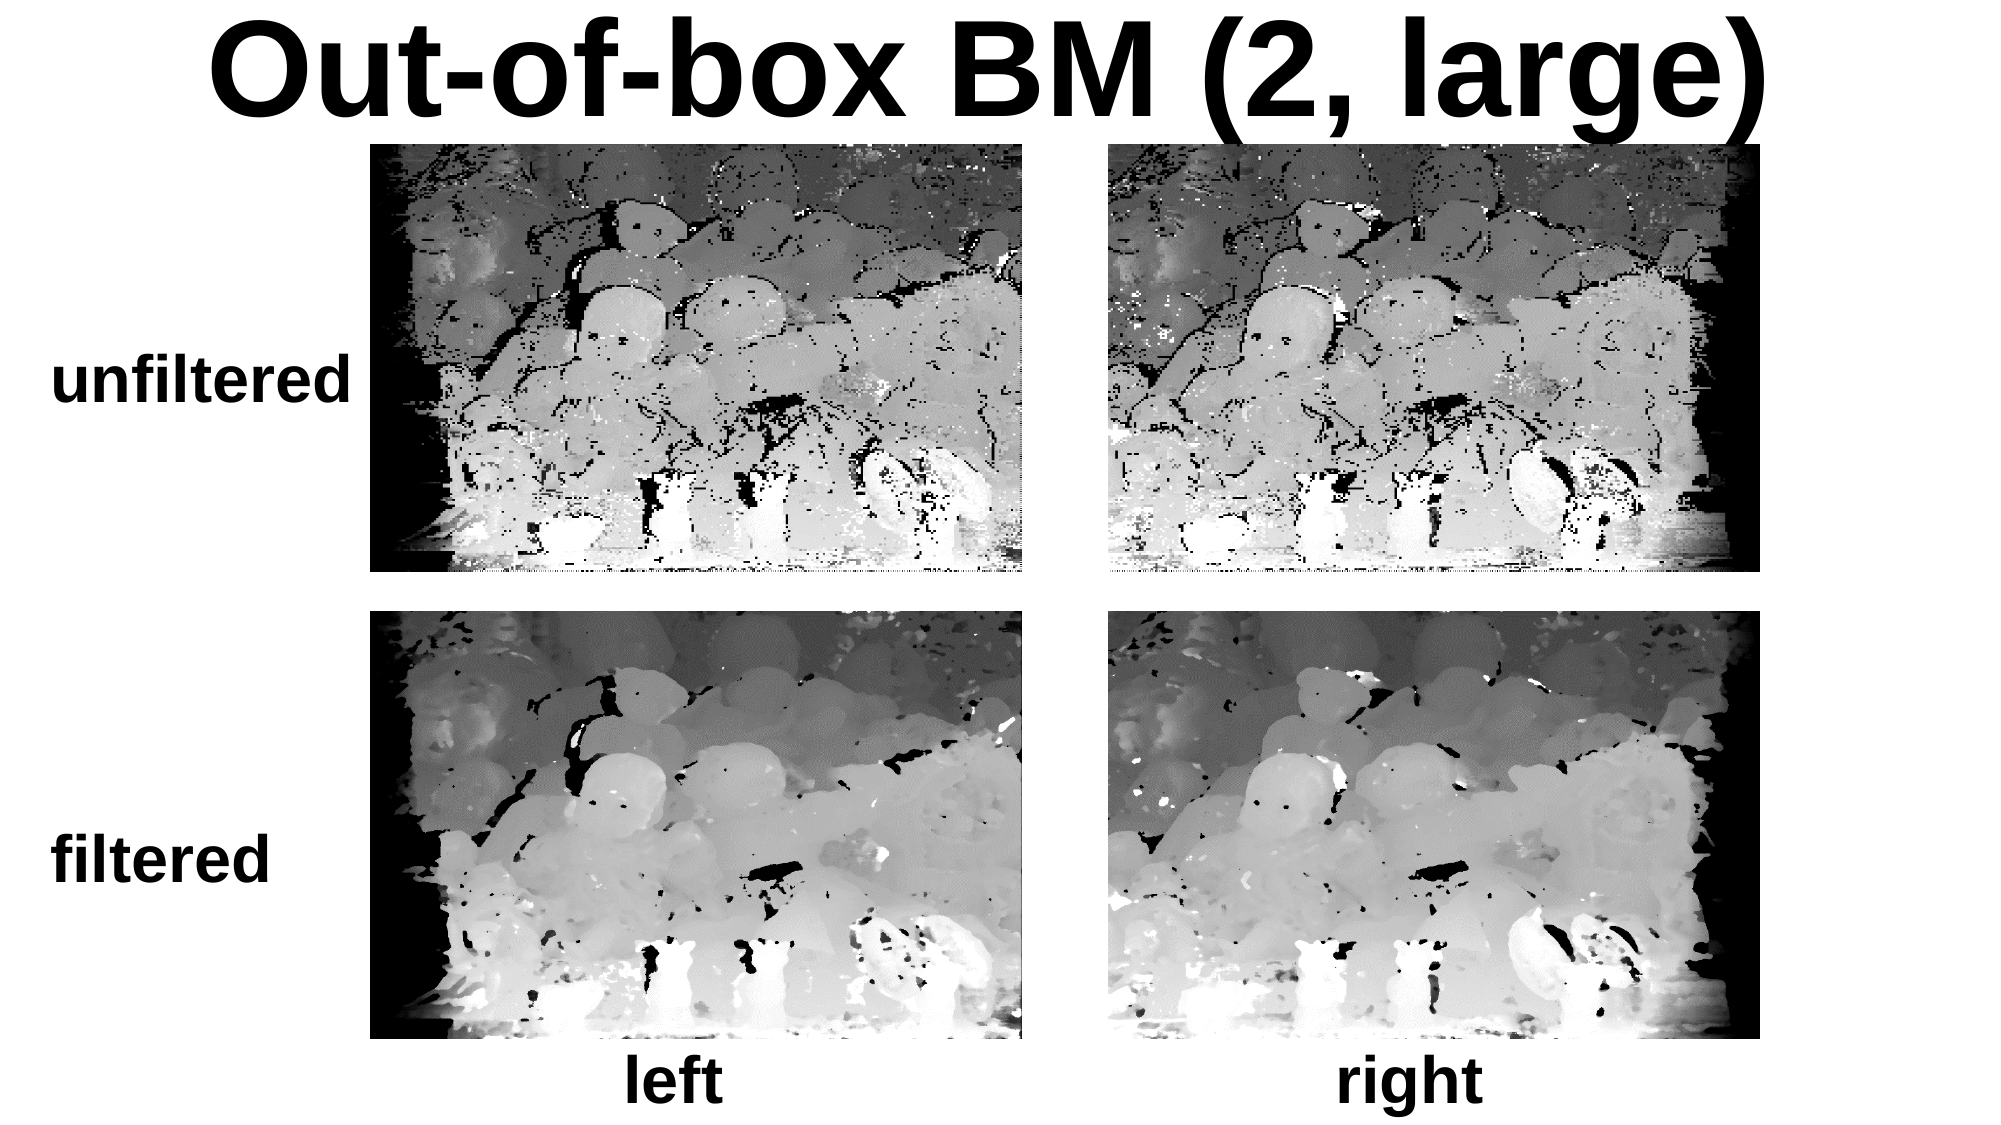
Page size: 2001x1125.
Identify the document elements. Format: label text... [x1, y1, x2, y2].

picture [370, 611, 1022, 1039]
text_box unfiltered [35, 328, 369, 424]
picture [1108, 144, 1760, 572]
text_box Out-of-box BM (2, large) [191, 0, 1788, 152]
text_box right [1320, 1039, 1499, 1124]
picture [370, 144, 1022, 572]
text_box filtered [35, 808, 288, 904]
picture [1108, 611, 1760, 1039]
text_box left [608, 1039, 739, 1124]
